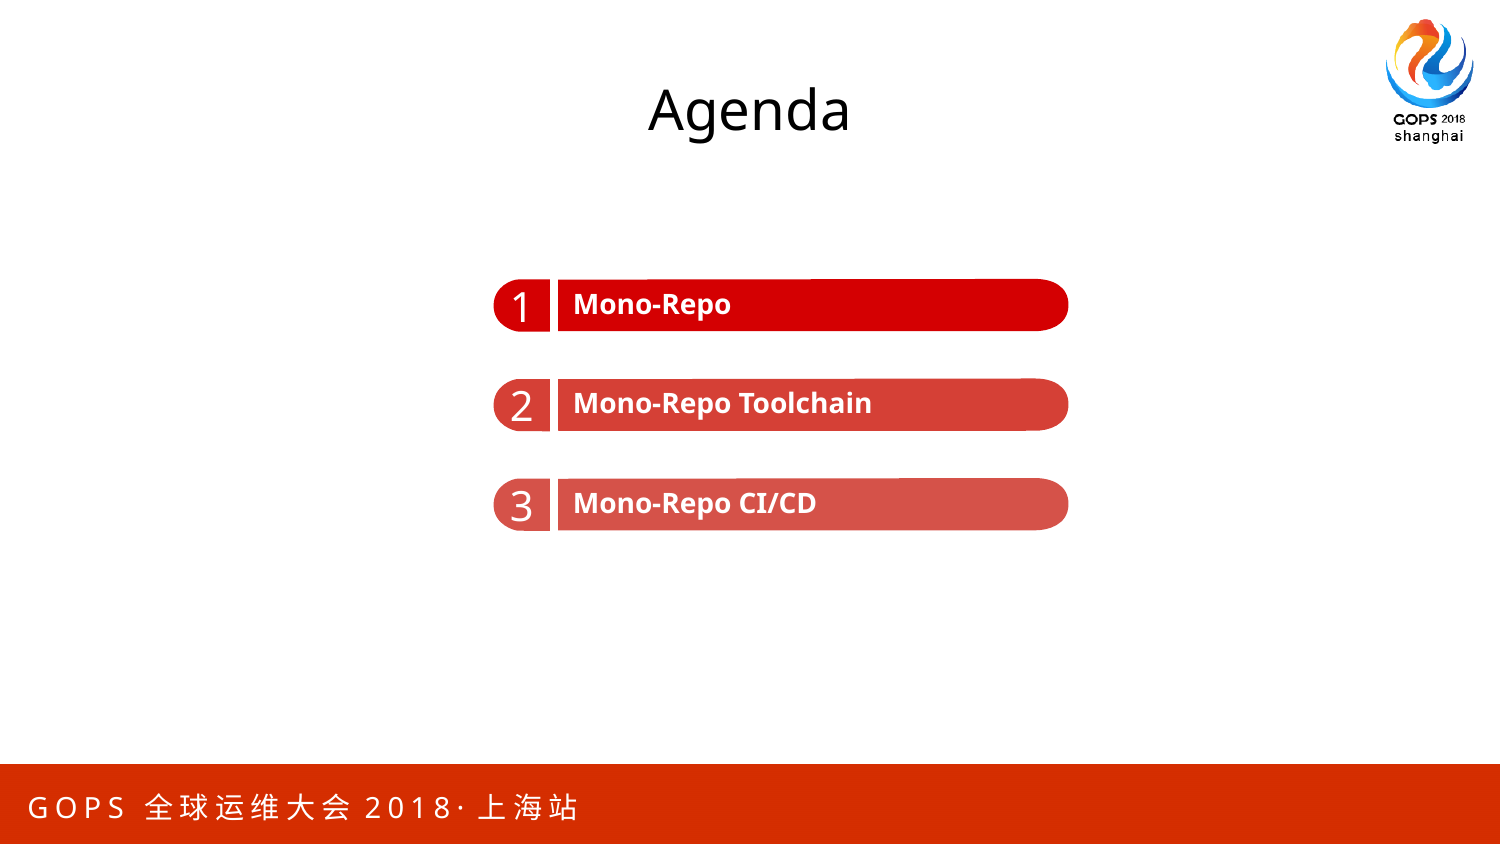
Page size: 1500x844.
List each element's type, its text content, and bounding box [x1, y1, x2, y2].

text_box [493, 278, 1069, 332]
title Agenda [470, 42, 1030, 183]
picture [0, 764, 1500, 844]
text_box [493, 478, 1069, 531]
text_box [493, 378, 1069, 432]
picture [1376, 8, 1483, 153]
